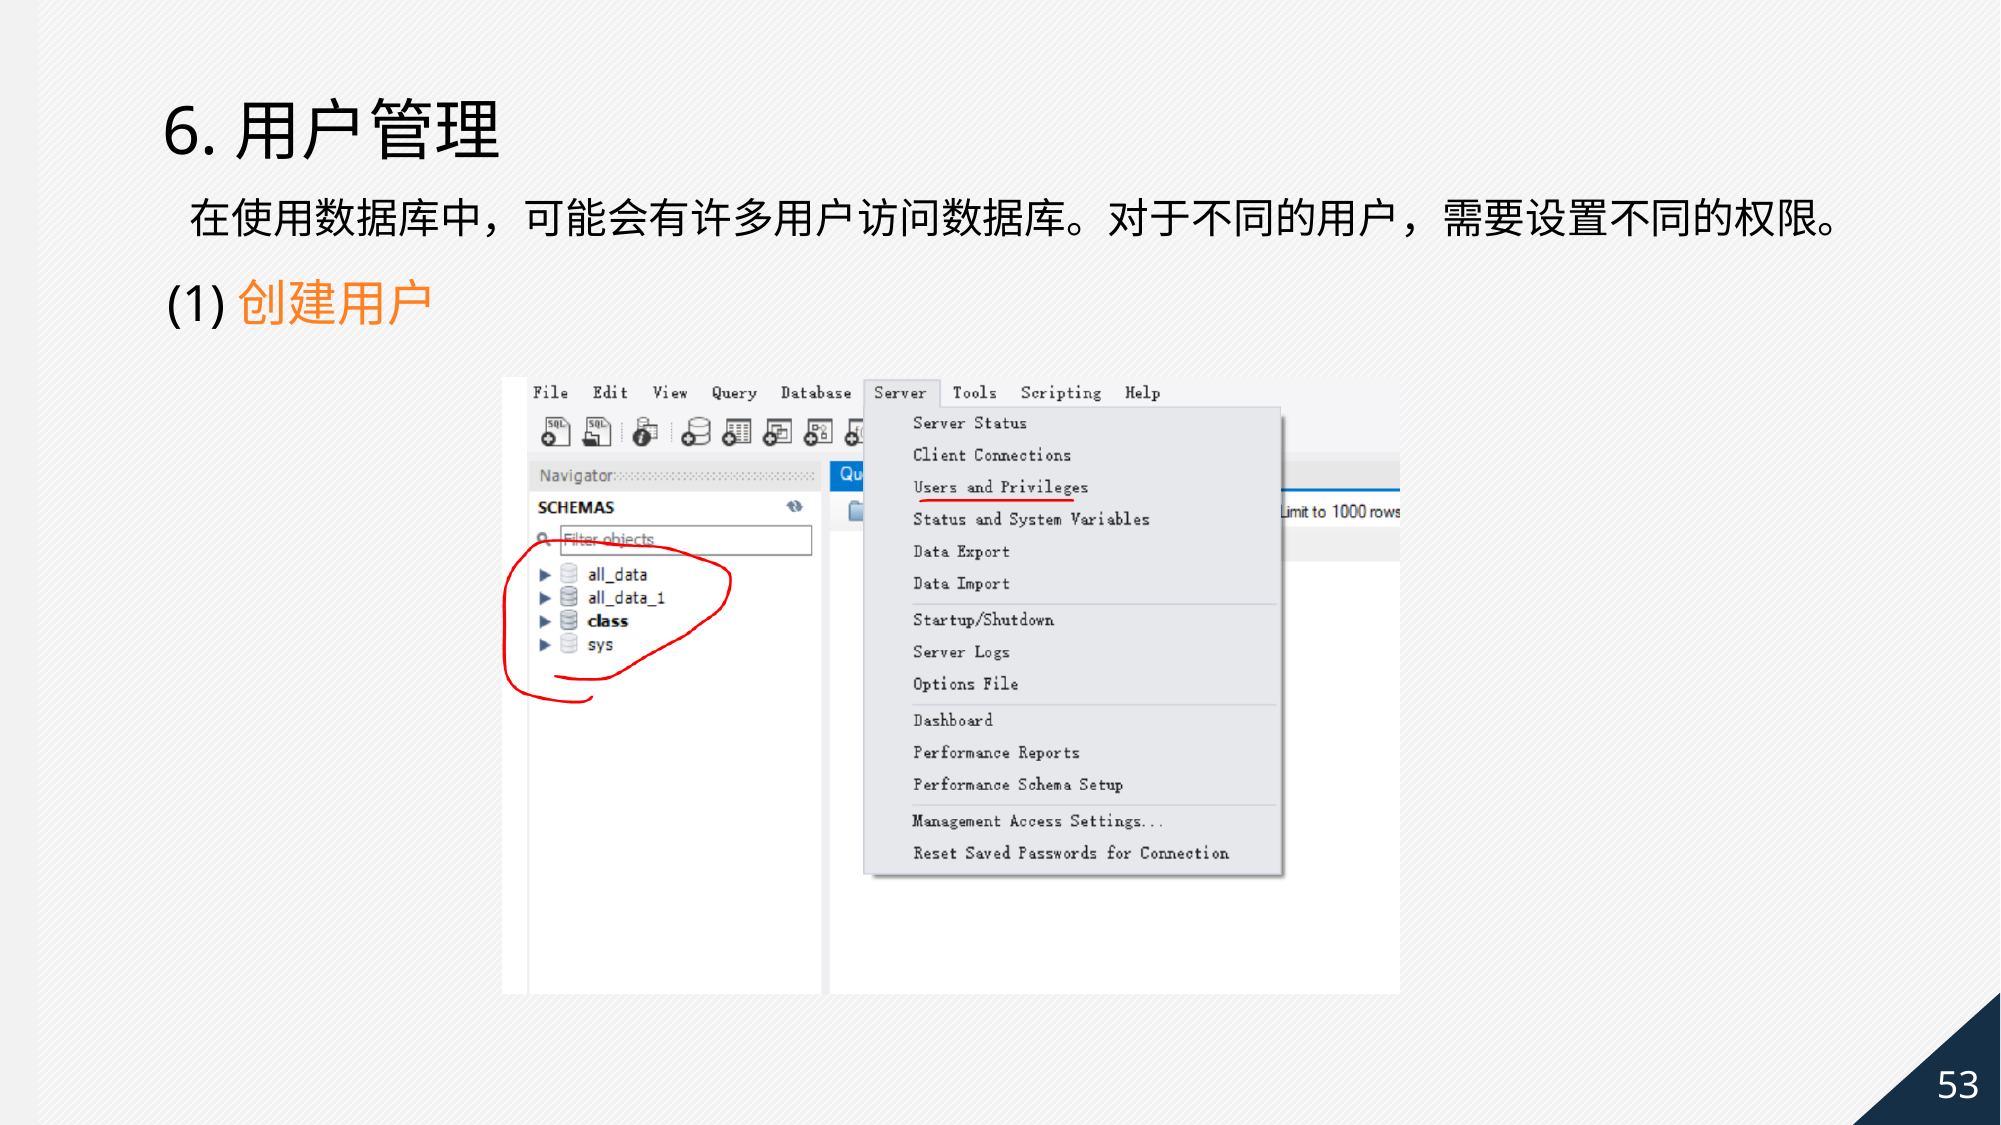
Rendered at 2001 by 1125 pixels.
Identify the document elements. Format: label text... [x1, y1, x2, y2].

text_box 在使用数据库中，可能会有许多用户访问数据库。对于不同的用户，需要设置不同的权限。 [182, 184, 1892, 250]
text_box (1)创建用户 [159, 264, 446, 340]
slide_number 53 [1928, 1053, 1989, 1120]
text_box 6.用户管理 [155, 80, 510, 175]
picture [39, 0, 2001, 1125]
